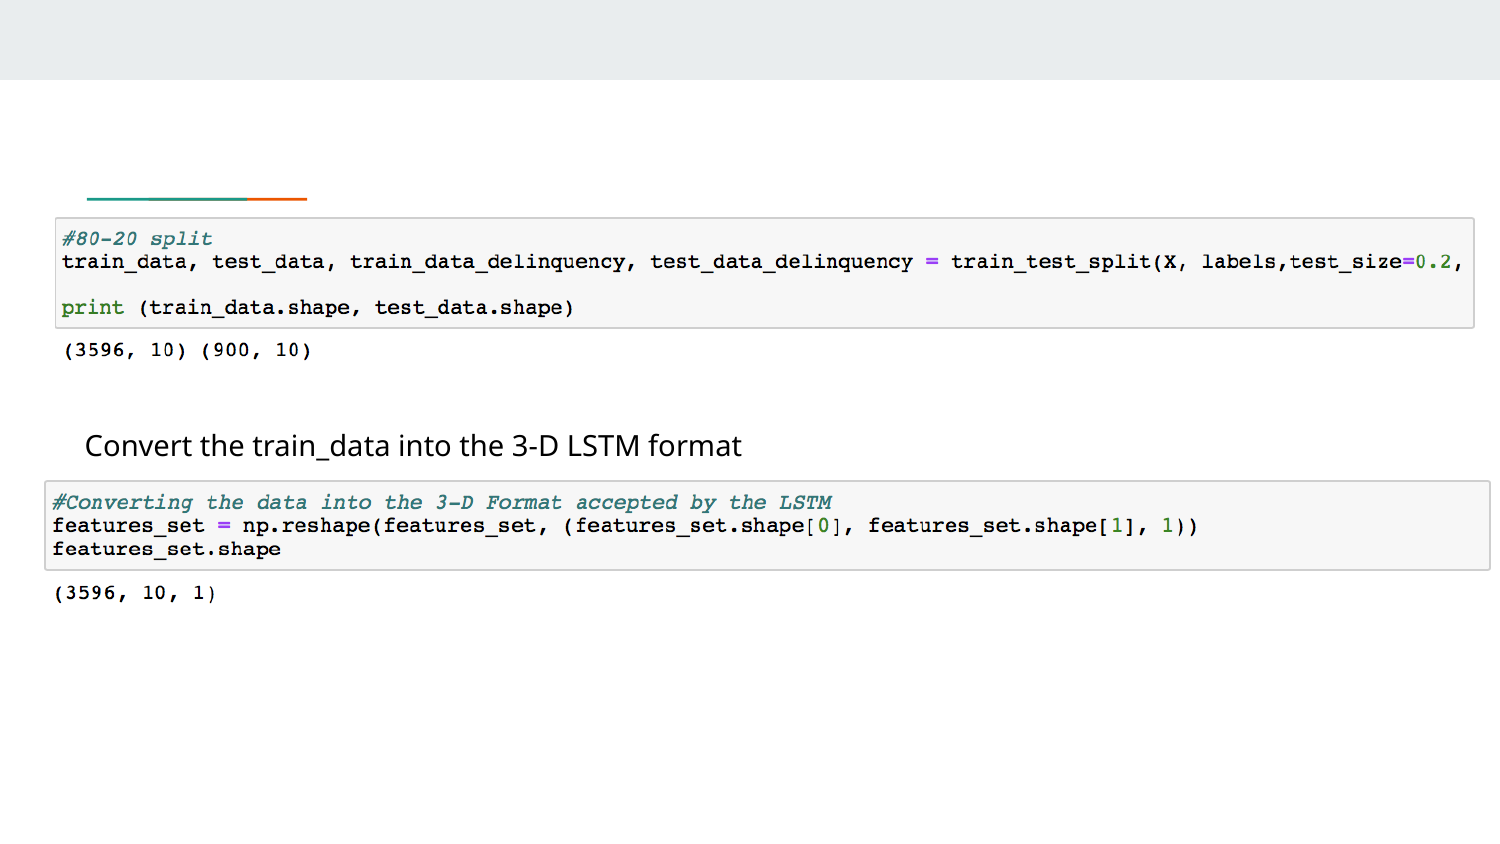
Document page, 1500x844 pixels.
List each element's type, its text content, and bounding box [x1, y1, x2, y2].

text_box Convert the train_data into the 3-D LSTM format [69, 411, 1473, 475]
picture [54, 215, 1479, 374]
picture [41, 477, 1492, 625]
